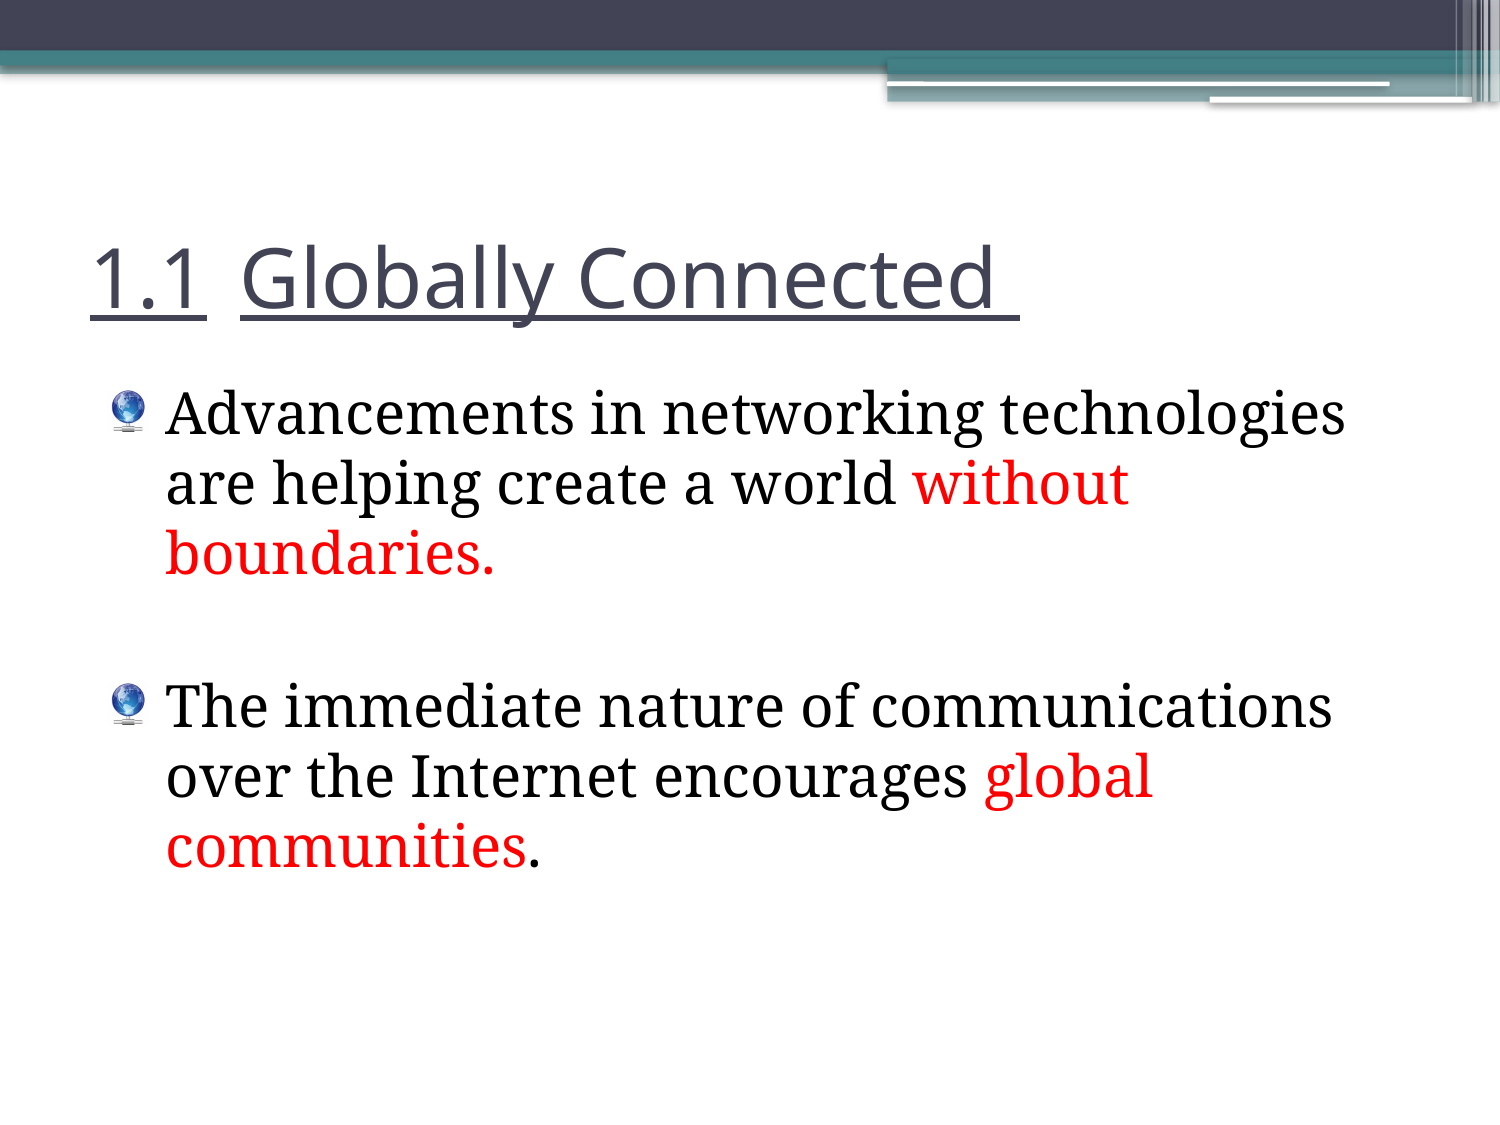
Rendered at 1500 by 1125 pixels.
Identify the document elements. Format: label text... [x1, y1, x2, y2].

title 1.1 Globally Connected [75, 187, 1425, 363]
picture [107, 390, 149, 432]
picture [107, 683, 149, 725]
list Advancements in networking technologies are helping create a world without boundaries. The immediate nature of communications over the Internet encourages global communities. [75, 368, 1425, 1079]
